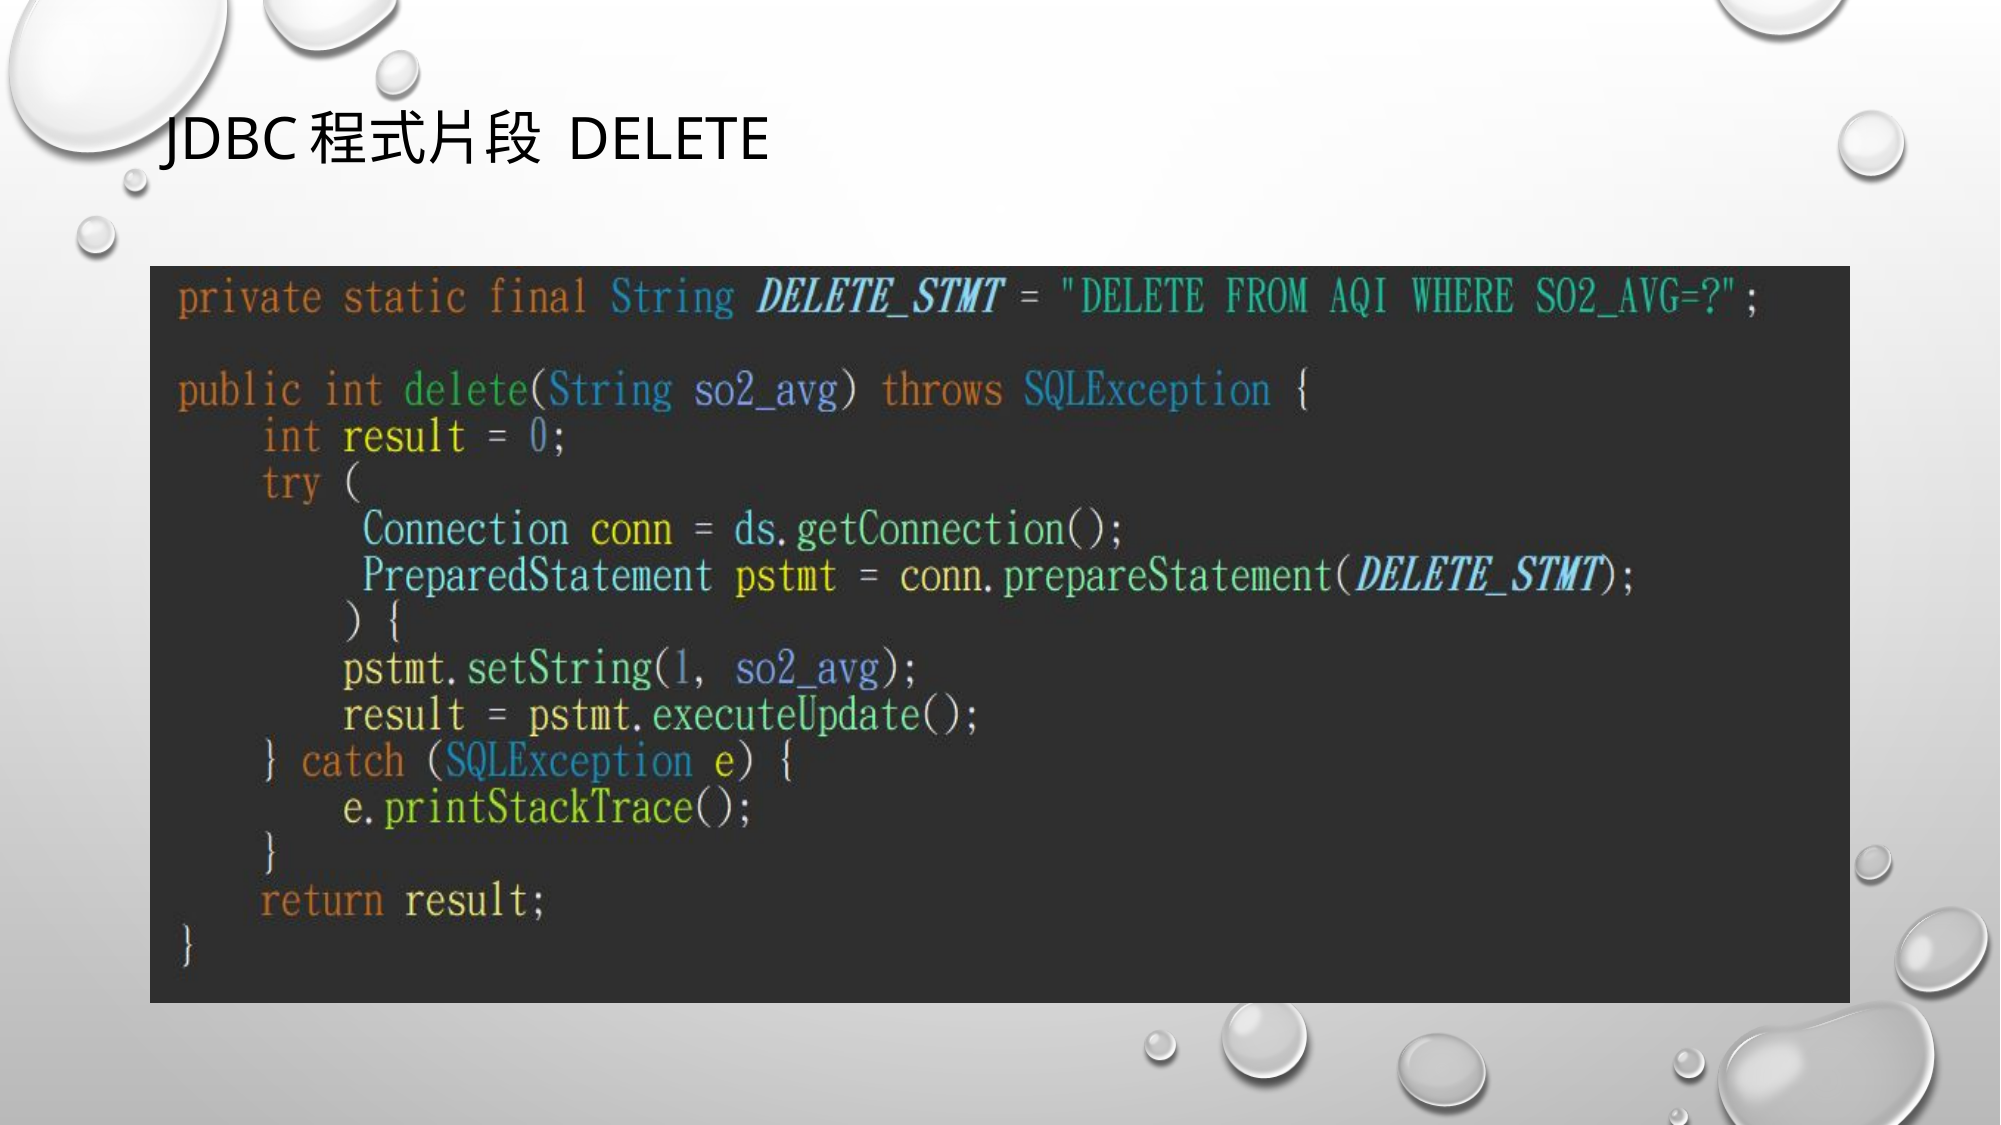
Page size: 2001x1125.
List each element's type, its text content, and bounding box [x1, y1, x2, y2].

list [149, 265, 1851, 1003]
title JDBC程式片段 DELETE [149, 101, 1851, 180]
picture [0, 0, 2000, 1125]
